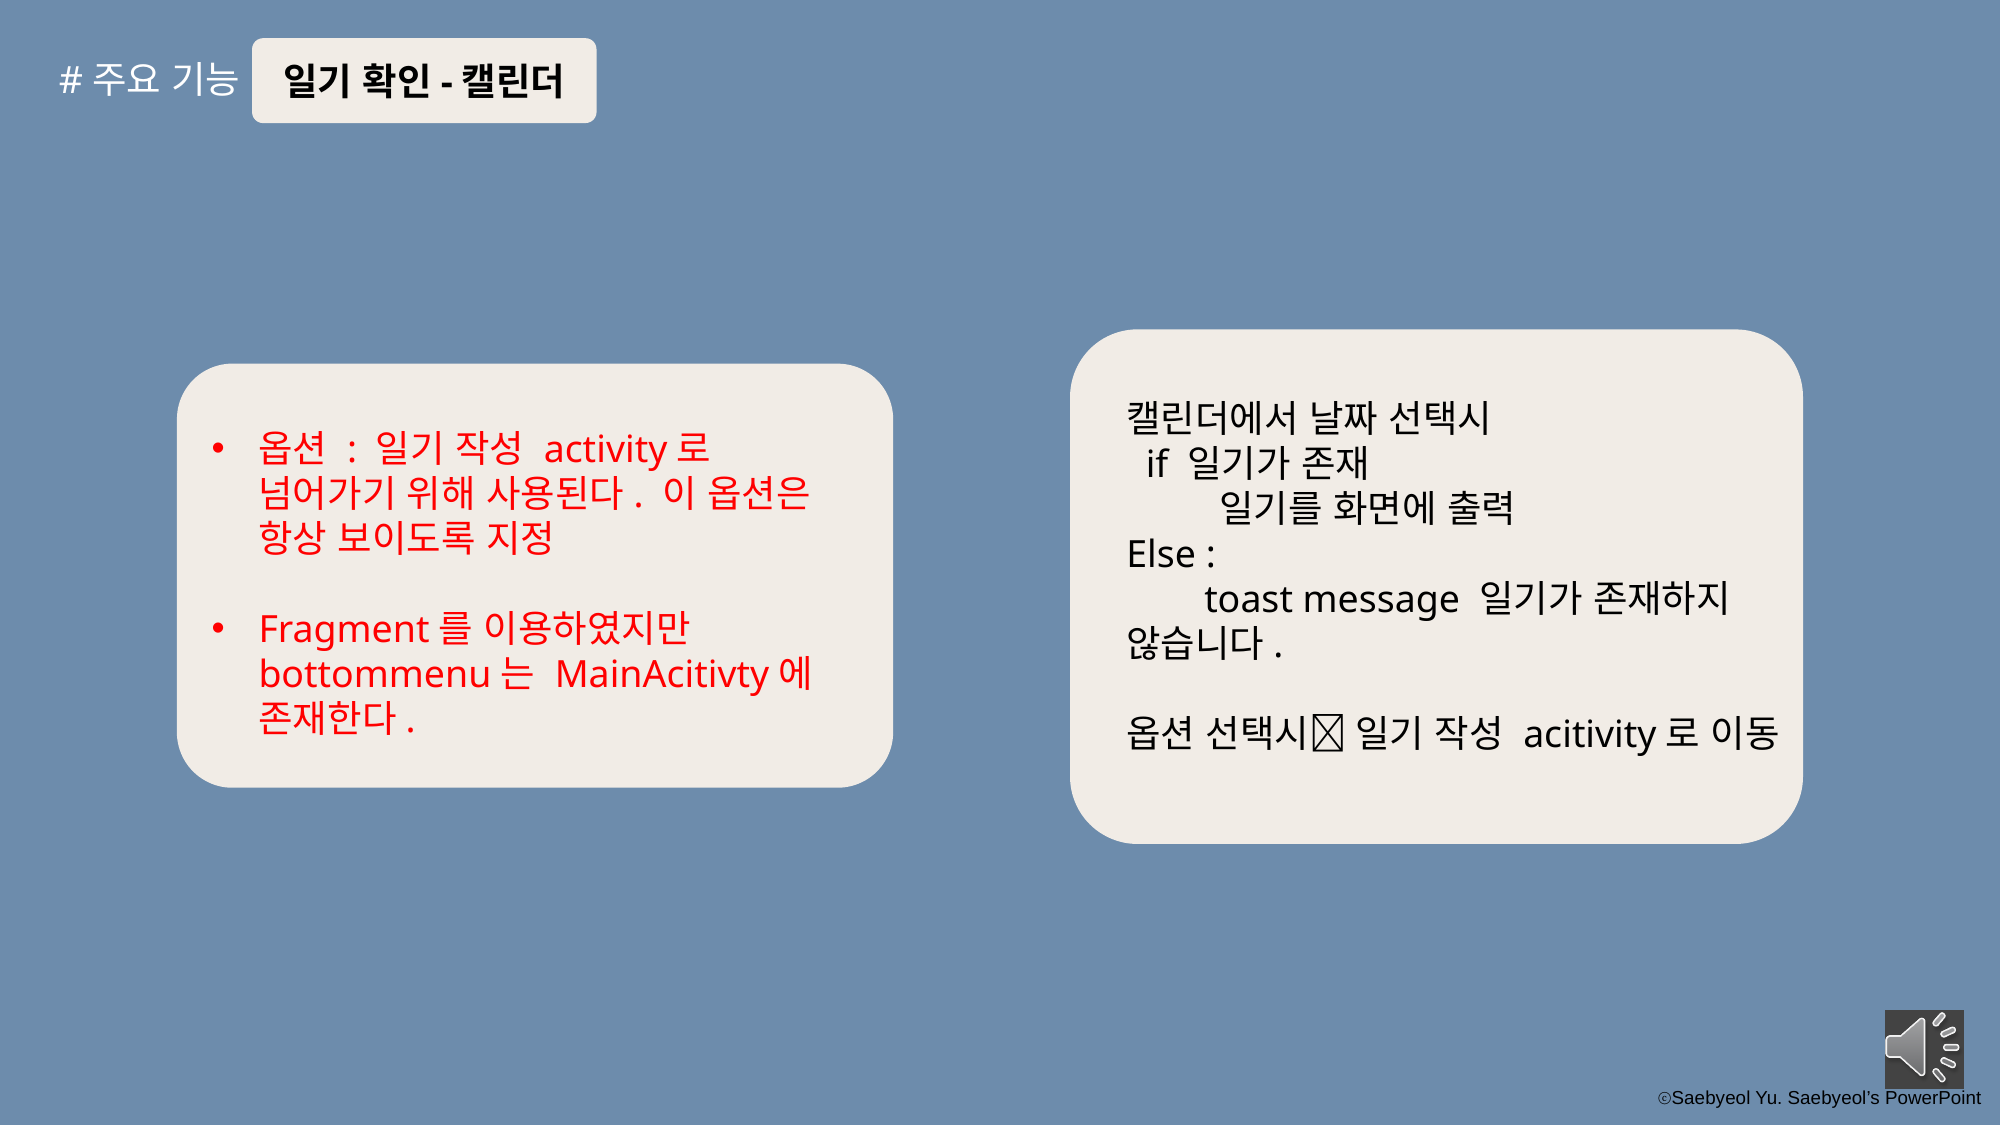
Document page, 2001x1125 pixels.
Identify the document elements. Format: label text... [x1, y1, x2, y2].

text_box #주요 기능 [44, 48, 251, 108]
text_box [1068, 328, 1805, 840]
text_box 캘린더에서 날짜 선택시 if 일기가 존재 일기를 화면에 출력 Else : toast message 일기가 존재하지 않습니다. 옵션 선택시 일기 작성 acitivity로 이동 [1111, 387, 1803, 853]
text_box 일기 확인-캘린더 [251, 37, 598, 125]
picture [1884, 1009, 1965, 1090]
text_box 옵션 : 일기 작성 activity로 넘어가기 위해 사용된다. 이 옵션은 항상 보이도록 지정 Fragment를 이용하였지만 bottommenu는 MainAcitivty에 존재한다. [196, 417, 843, 838]
text_box [175, 362, 895, 789]
